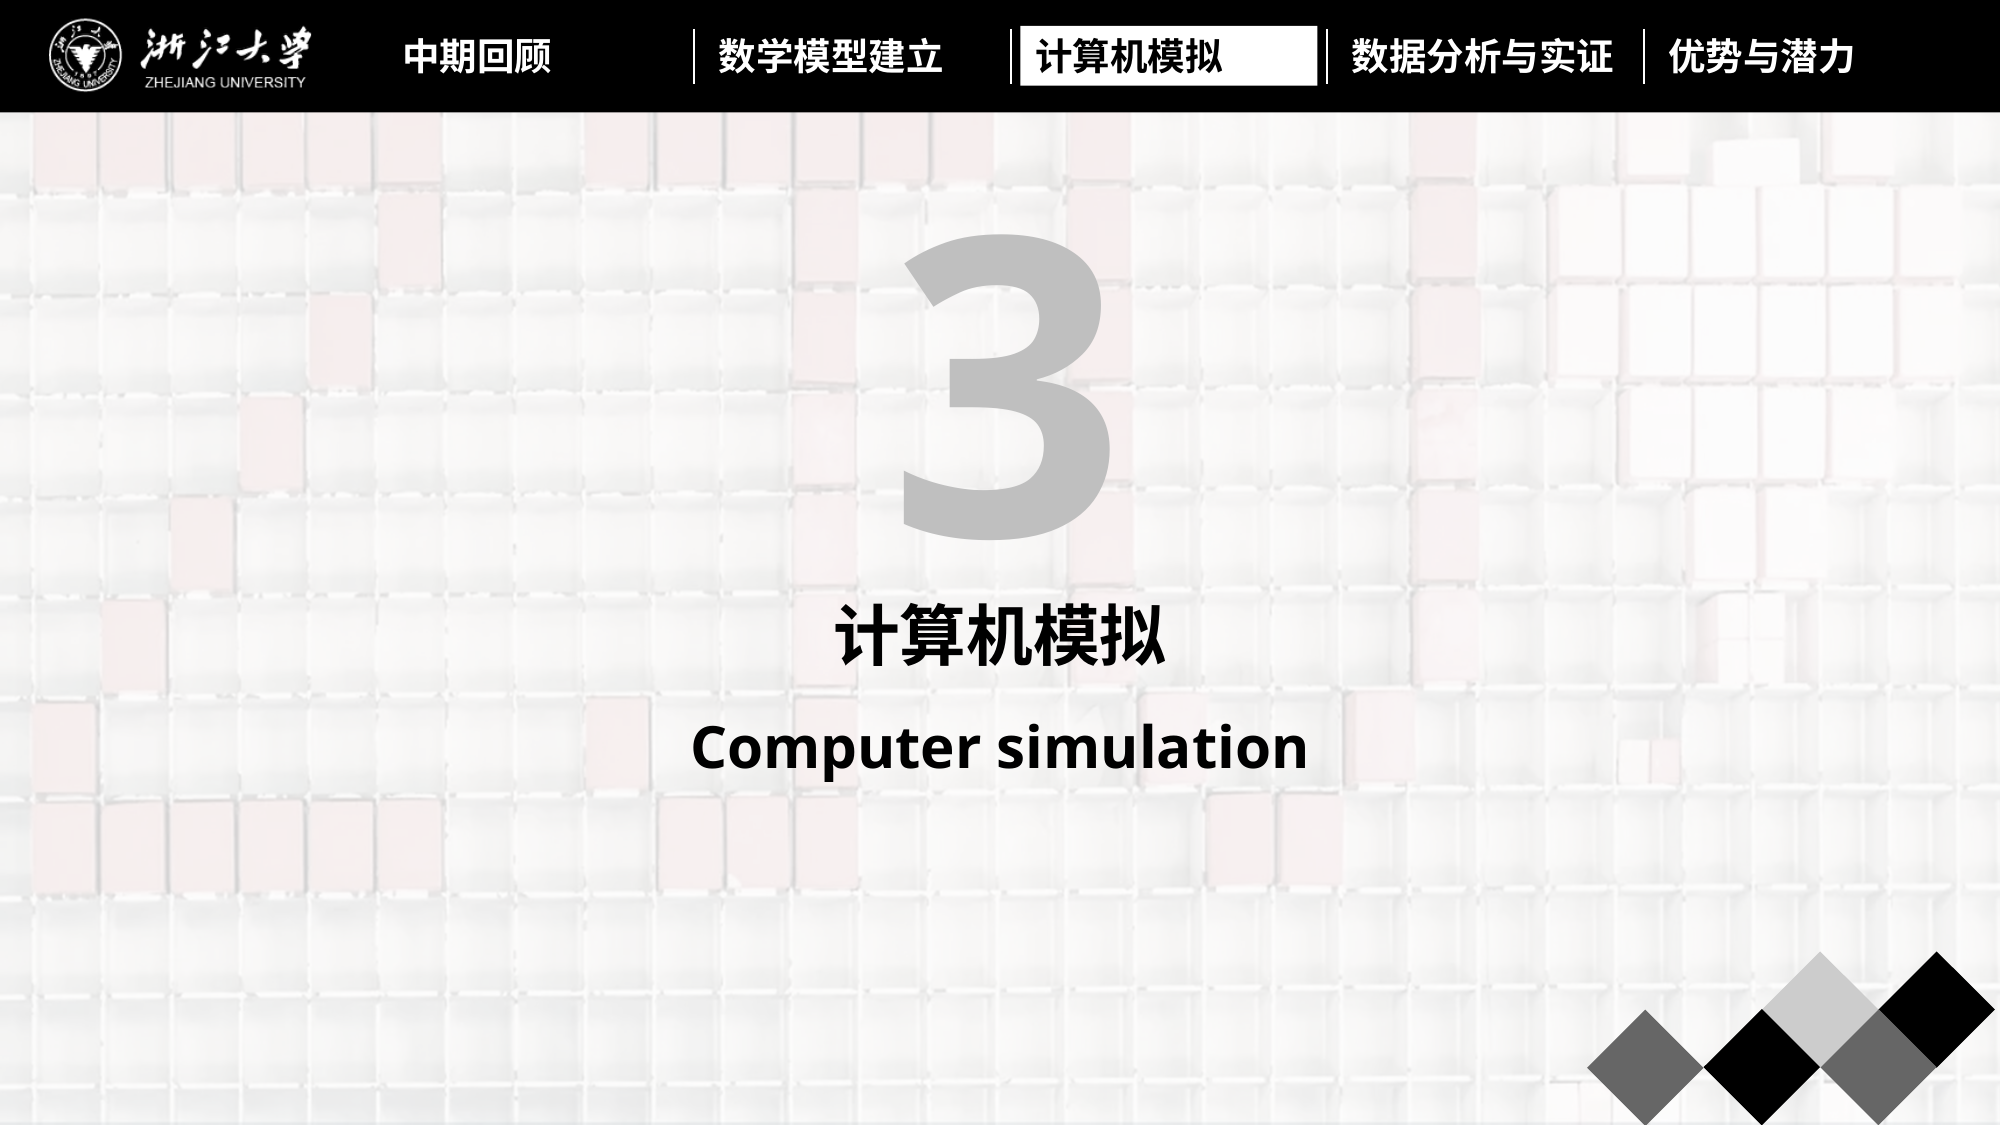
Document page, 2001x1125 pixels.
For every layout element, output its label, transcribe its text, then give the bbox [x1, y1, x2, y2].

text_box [461, 112, 1538, 789]
picture [49, 16, 323, 96]
text_box 优势与潜力 [1653, 25, 1951, 86]
text_box 数据分析与实证 [1336, 25, 1634, 86]
text_box 数学模型建立 [703, 25, 1001, 86]
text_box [1604, 968, 1978, 1109]
text_box [0, 0, 2000, 113]
text_box 计算机模拟 [1020, 25, 1318, 86]
text_box 中期回顾 [387, 25, 685, 86]
